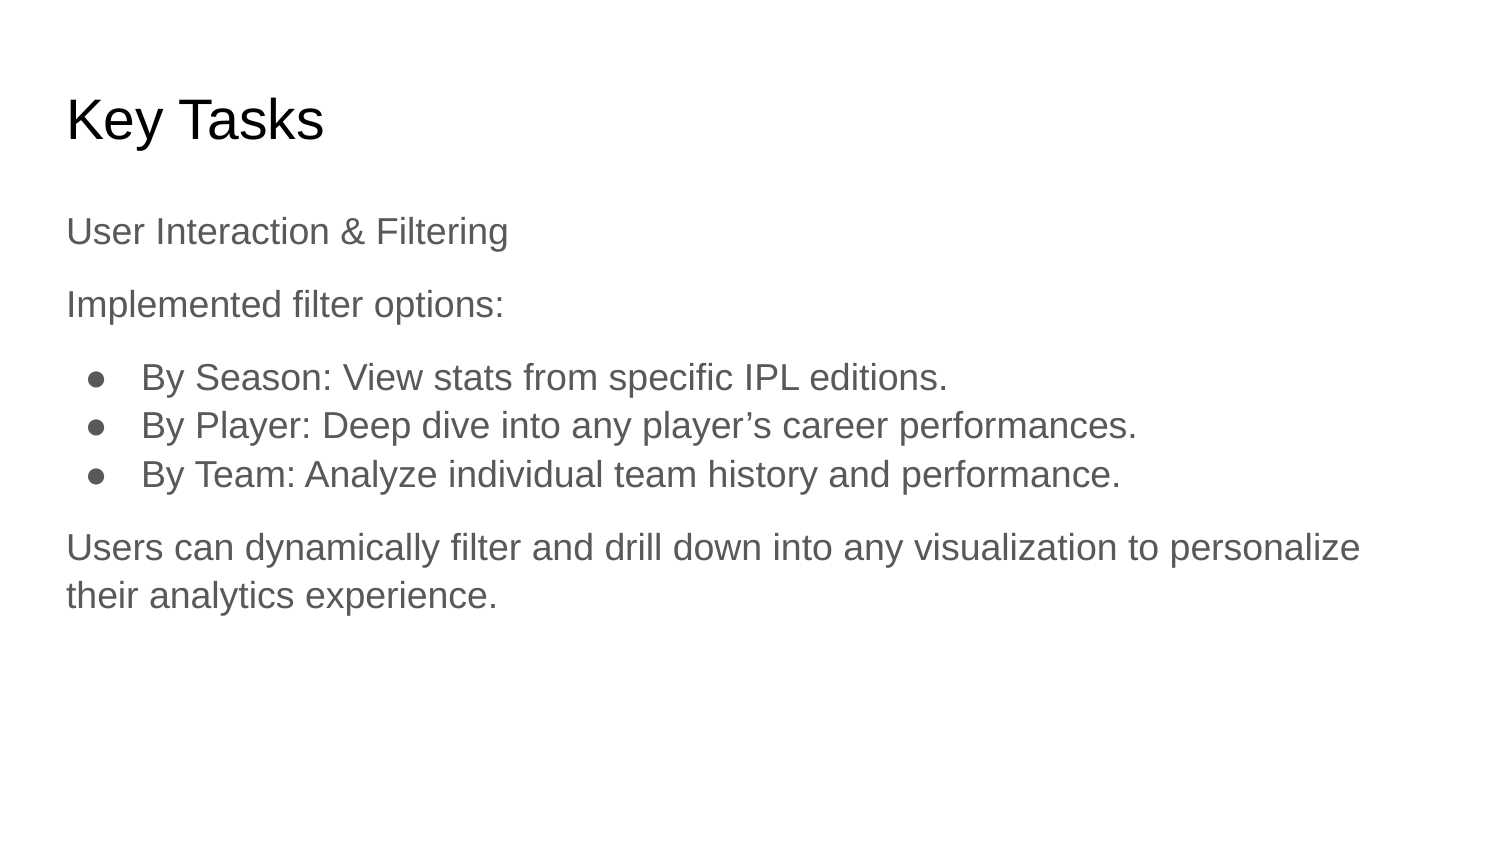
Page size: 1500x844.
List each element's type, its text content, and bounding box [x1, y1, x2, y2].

title Key Tasks [51, 72, 1449, 167]
list User Interaction & Filtering Implemented filter options: By Season: View stats from specific IPL editions. By Player: Deep dive into any player’s career performances. By Team: Analyze individual team history and performance. Users can dynamically filter and drill down into any visualization to personalize their analytics experience. [51, 189, 1449, 750]
